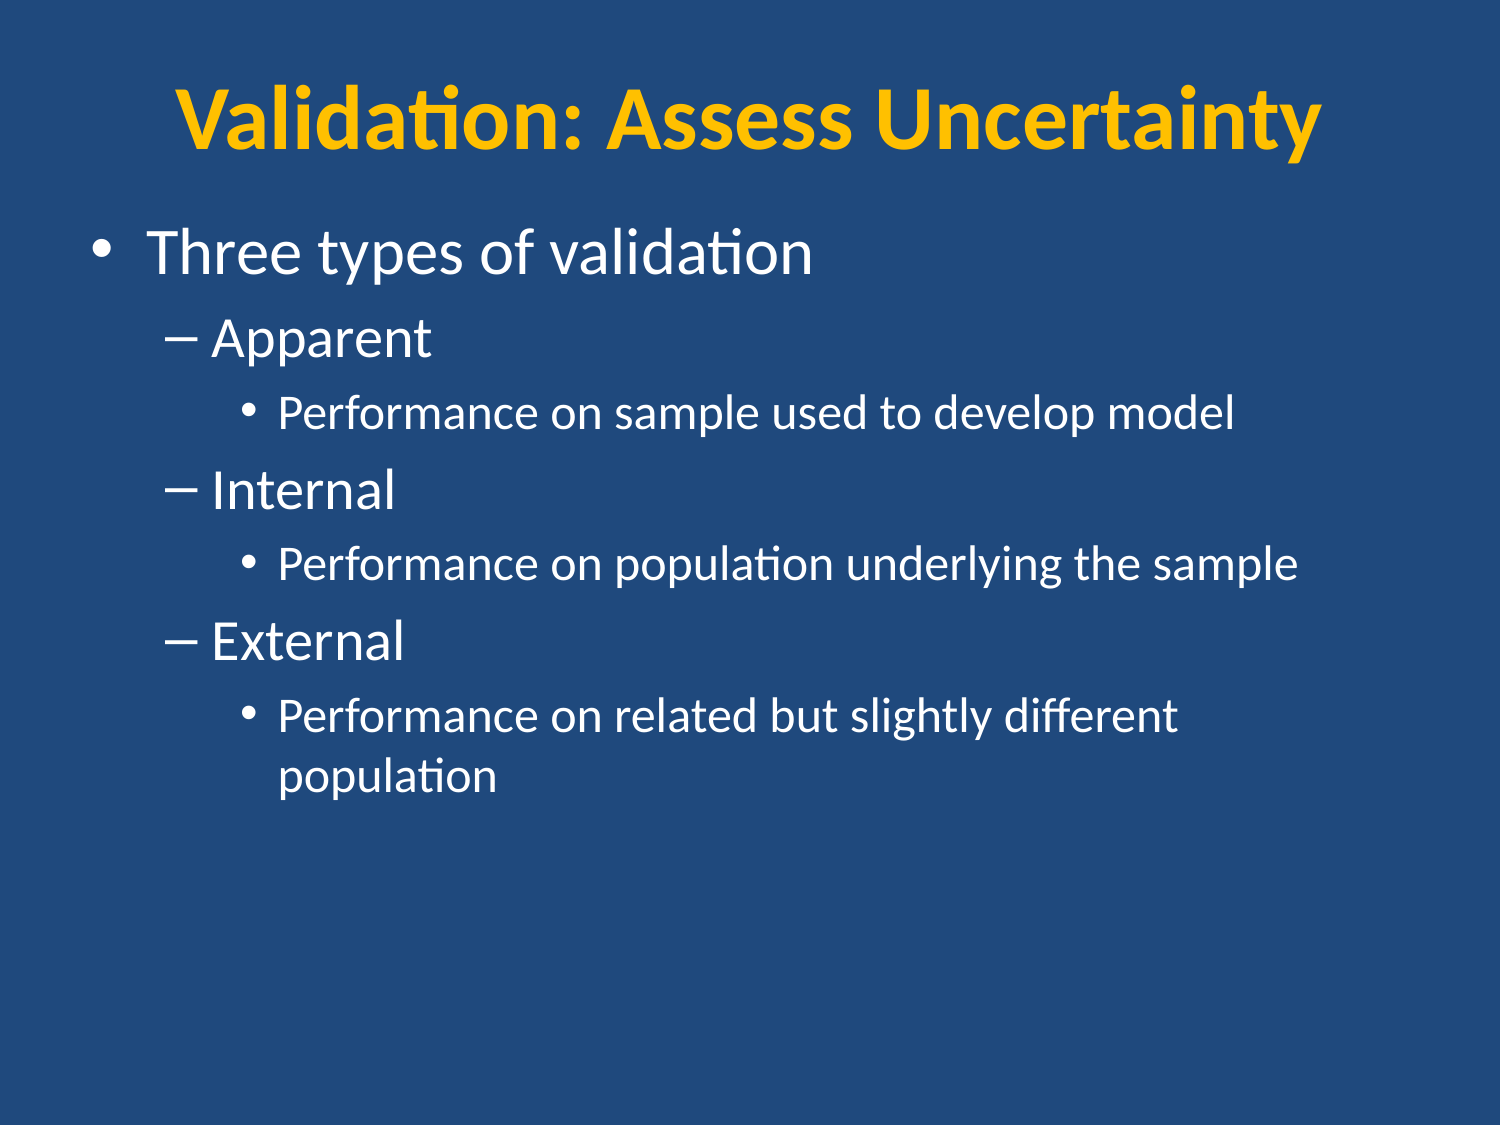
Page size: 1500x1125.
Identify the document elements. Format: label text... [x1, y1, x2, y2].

title Validation: Assess Uncertainty [75, 37, 1425, 188]
list Three types of validation Apparent Performance on sample used to develop model Internal Performance on population underlying the sample External Performance on related but slightly different population [75, 200, 1425, 1040]
